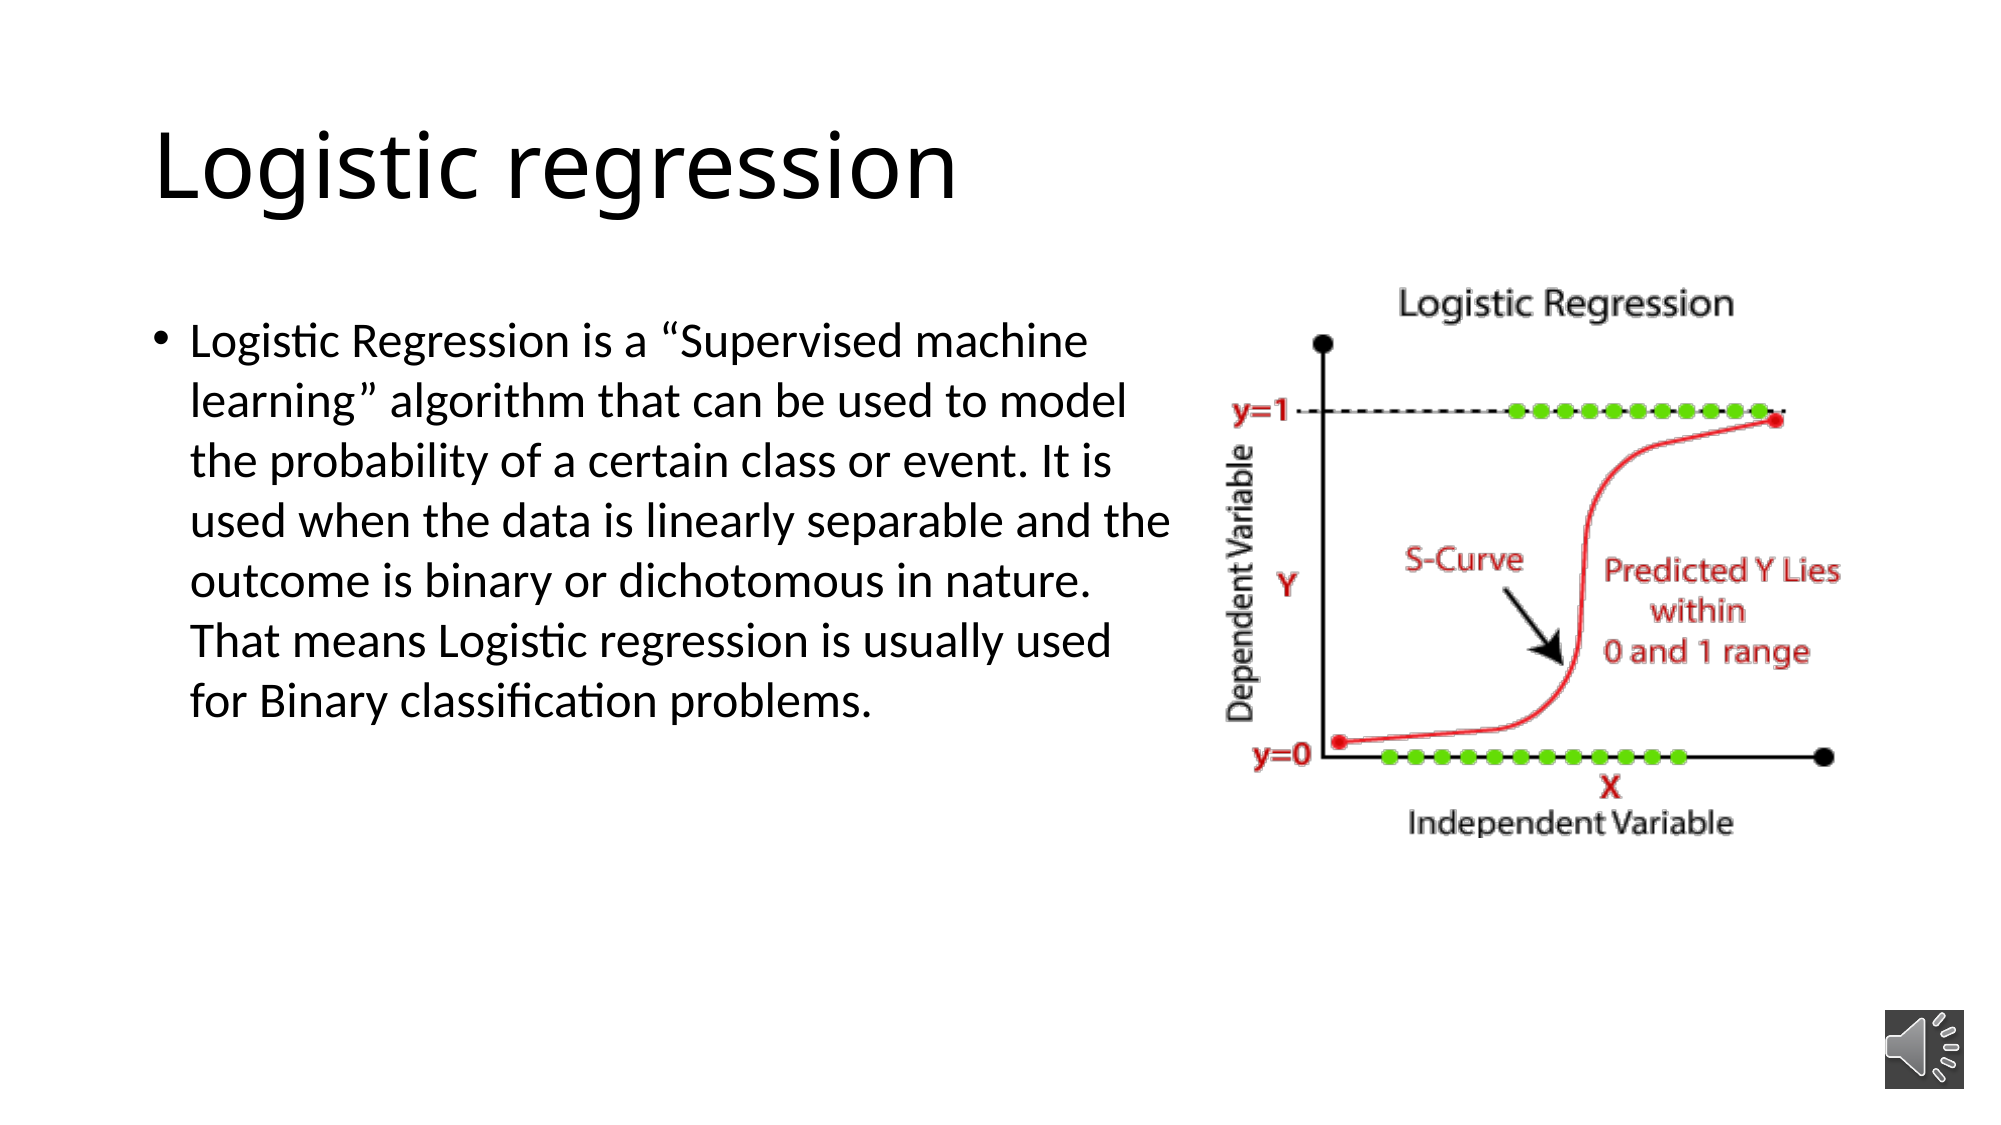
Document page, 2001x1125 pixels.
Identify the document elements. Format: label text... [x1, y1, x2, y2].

title Logistic regression [137, 59, 1863, 278]
picture [1186, 277, 1871, 839]
picture [1884, 1009, 1965, 1090]
list Logistic Regression is a “Supervised machine learning” algorithm that can be used to model the probability of a certain class or event. It is used when the data is linearly separable and the outcome is binary or dichotomous in nature. That means Logistic regression is usually used for Binary classification problems. [137, 299, 1187, 1014]
